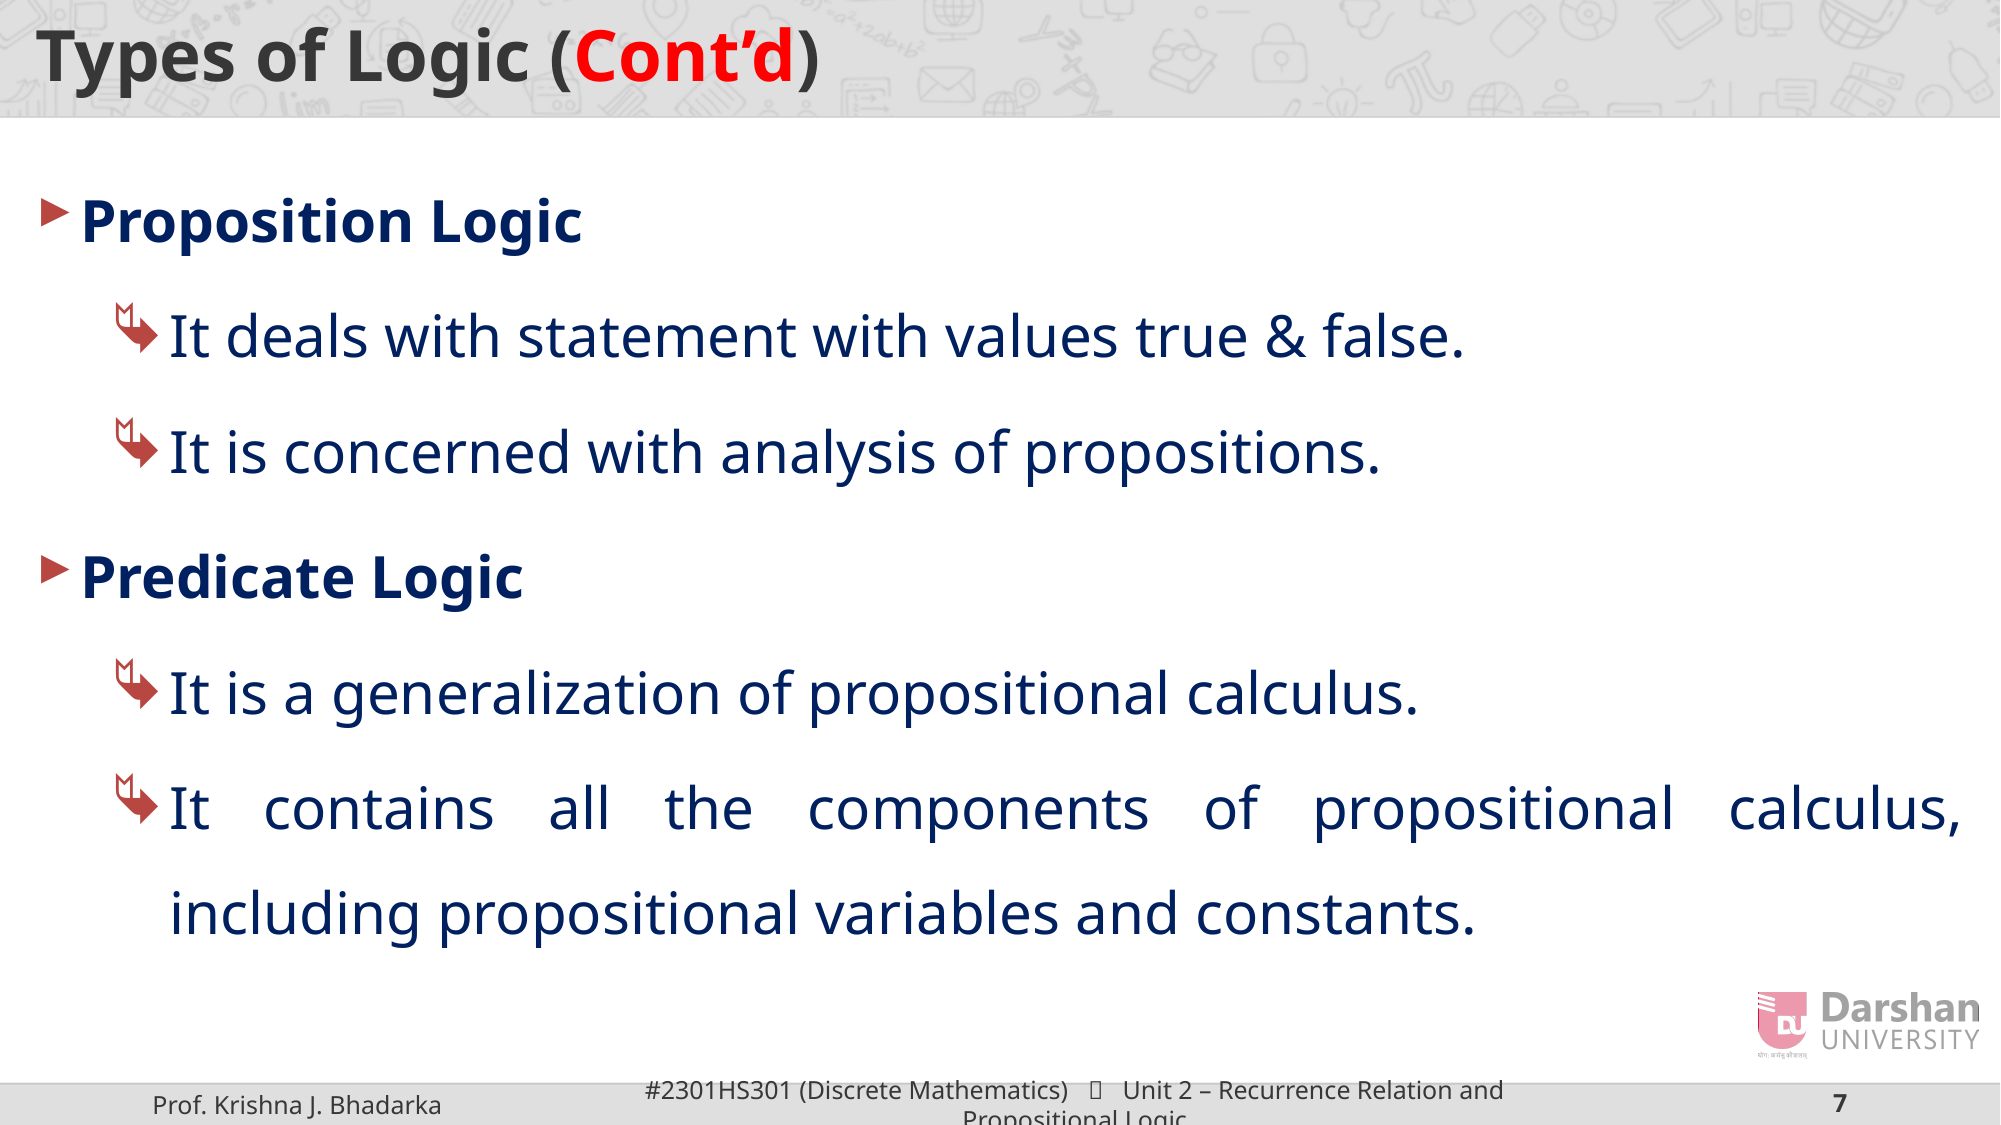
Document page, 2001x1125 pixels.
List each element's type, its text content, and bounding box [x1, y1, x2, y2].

title Types of Logic (Cont’d) [0, 0, 2000, 117]
list Proposition Logic It deals with statement with values true & false. It is concerned with analysis of propositions. Predicate Logic It is a generalization of propositional calculus. It contains all the components of propositional calculus, including propositional variables and constants. [21, 141, 1979, 1059]
